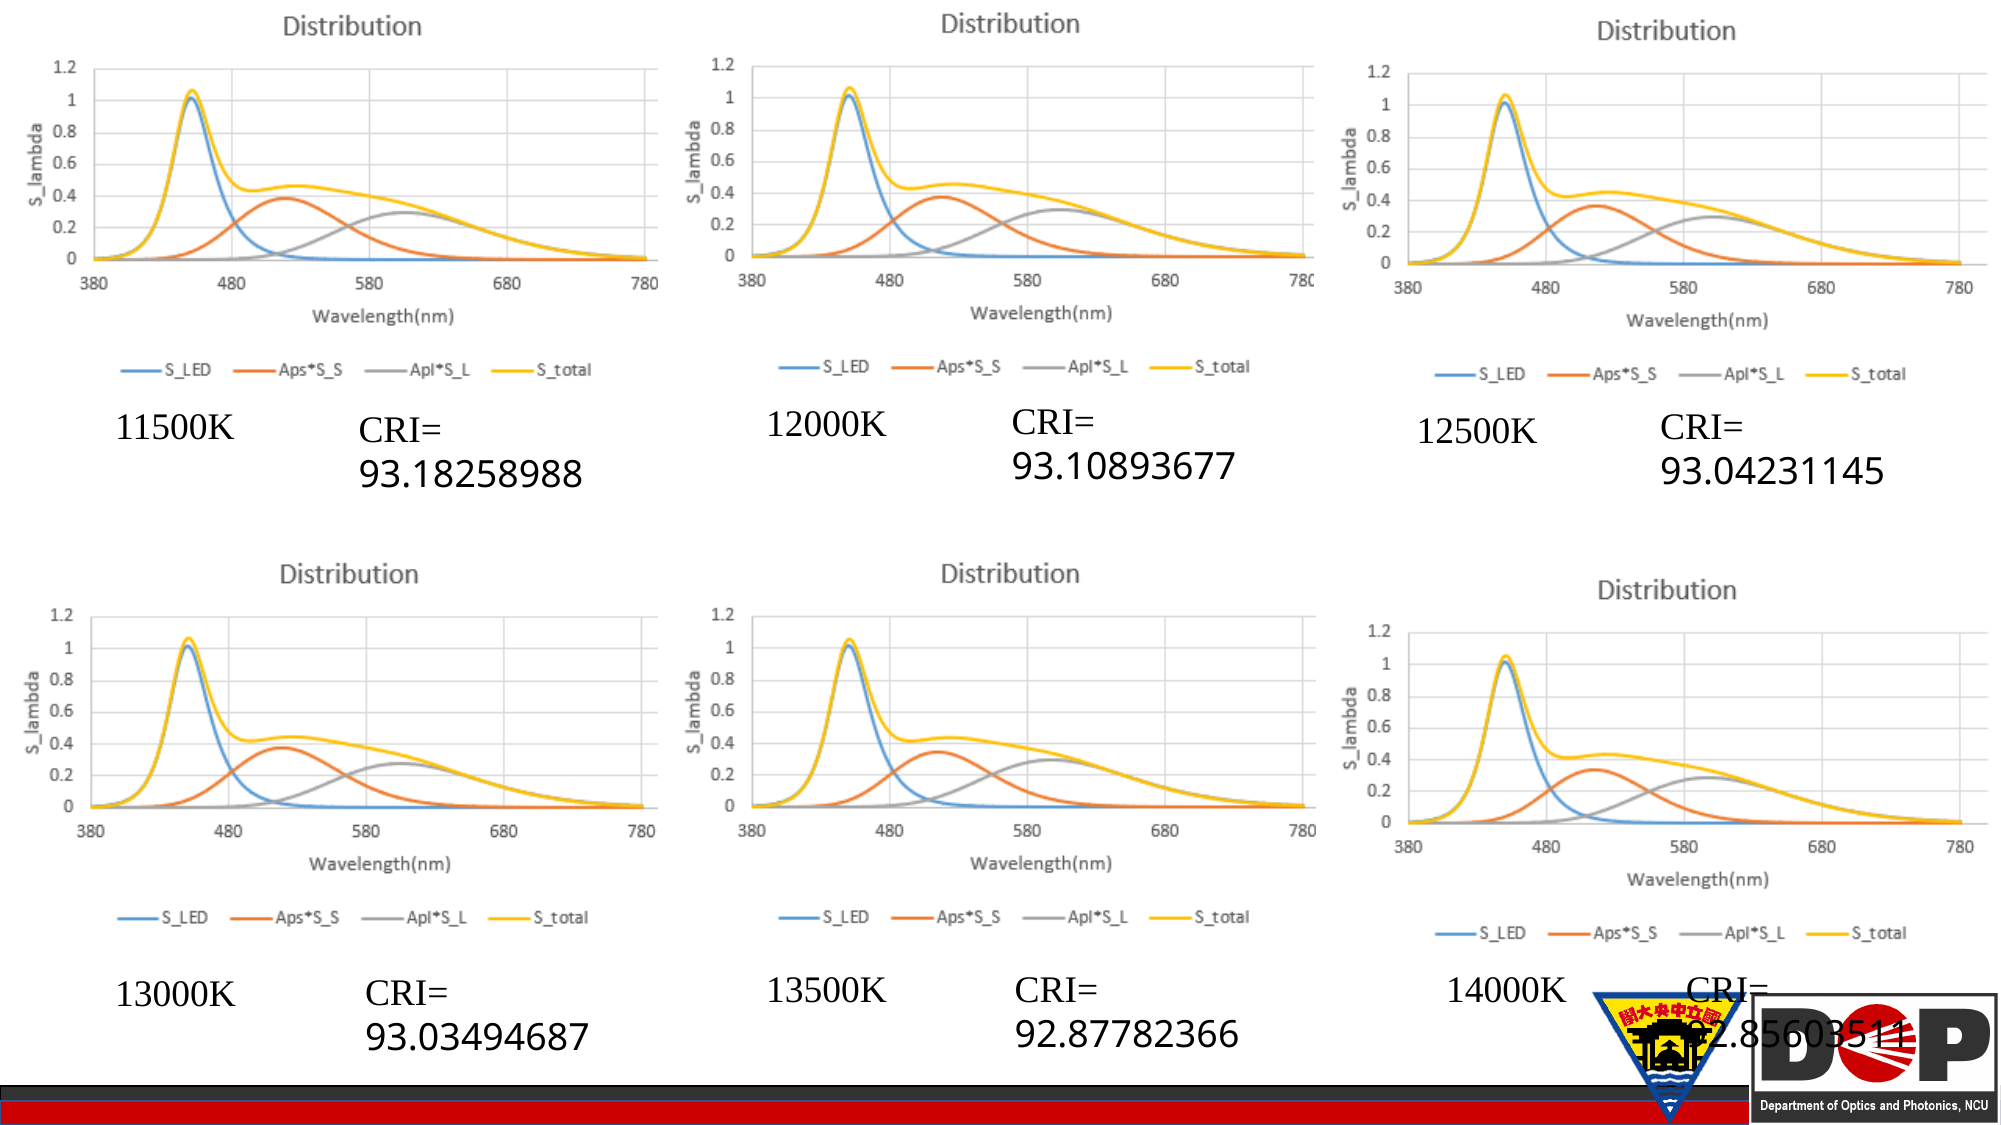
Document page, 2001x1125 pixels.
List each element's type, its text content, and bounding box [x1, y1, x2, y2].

text_box CRI= 93.03494687 [350, 960, 688, 1065]
text_box 14000K [1431, 958, 1592, 1018]
text_box CRI= 93.04231145 [1645, 399, 1979, 500]
picture [0, 544, 2000, 1125]
text_box 12500K [1401, 399, 1562, 459]
text_box CRI= 92.85603511 [1671, 958, 1992, 1063]
text_box CRI= 93.18258988 [343, 398, 668, 503]
text_box CRI= 92.87782366 [999, 957, 1321, 1063]
text_box CRI= 93.10893677 [996, 390, 1321, 495]
picture [0, 0, 2000, 399]
text_box 13000K [100, 961, 261, 1021]
text_box 11500K [100, 398, 261, 455]
text_box 12000K [751, 391, 912, 452]
text_box 13500K [751, 957, 912, 1018]
